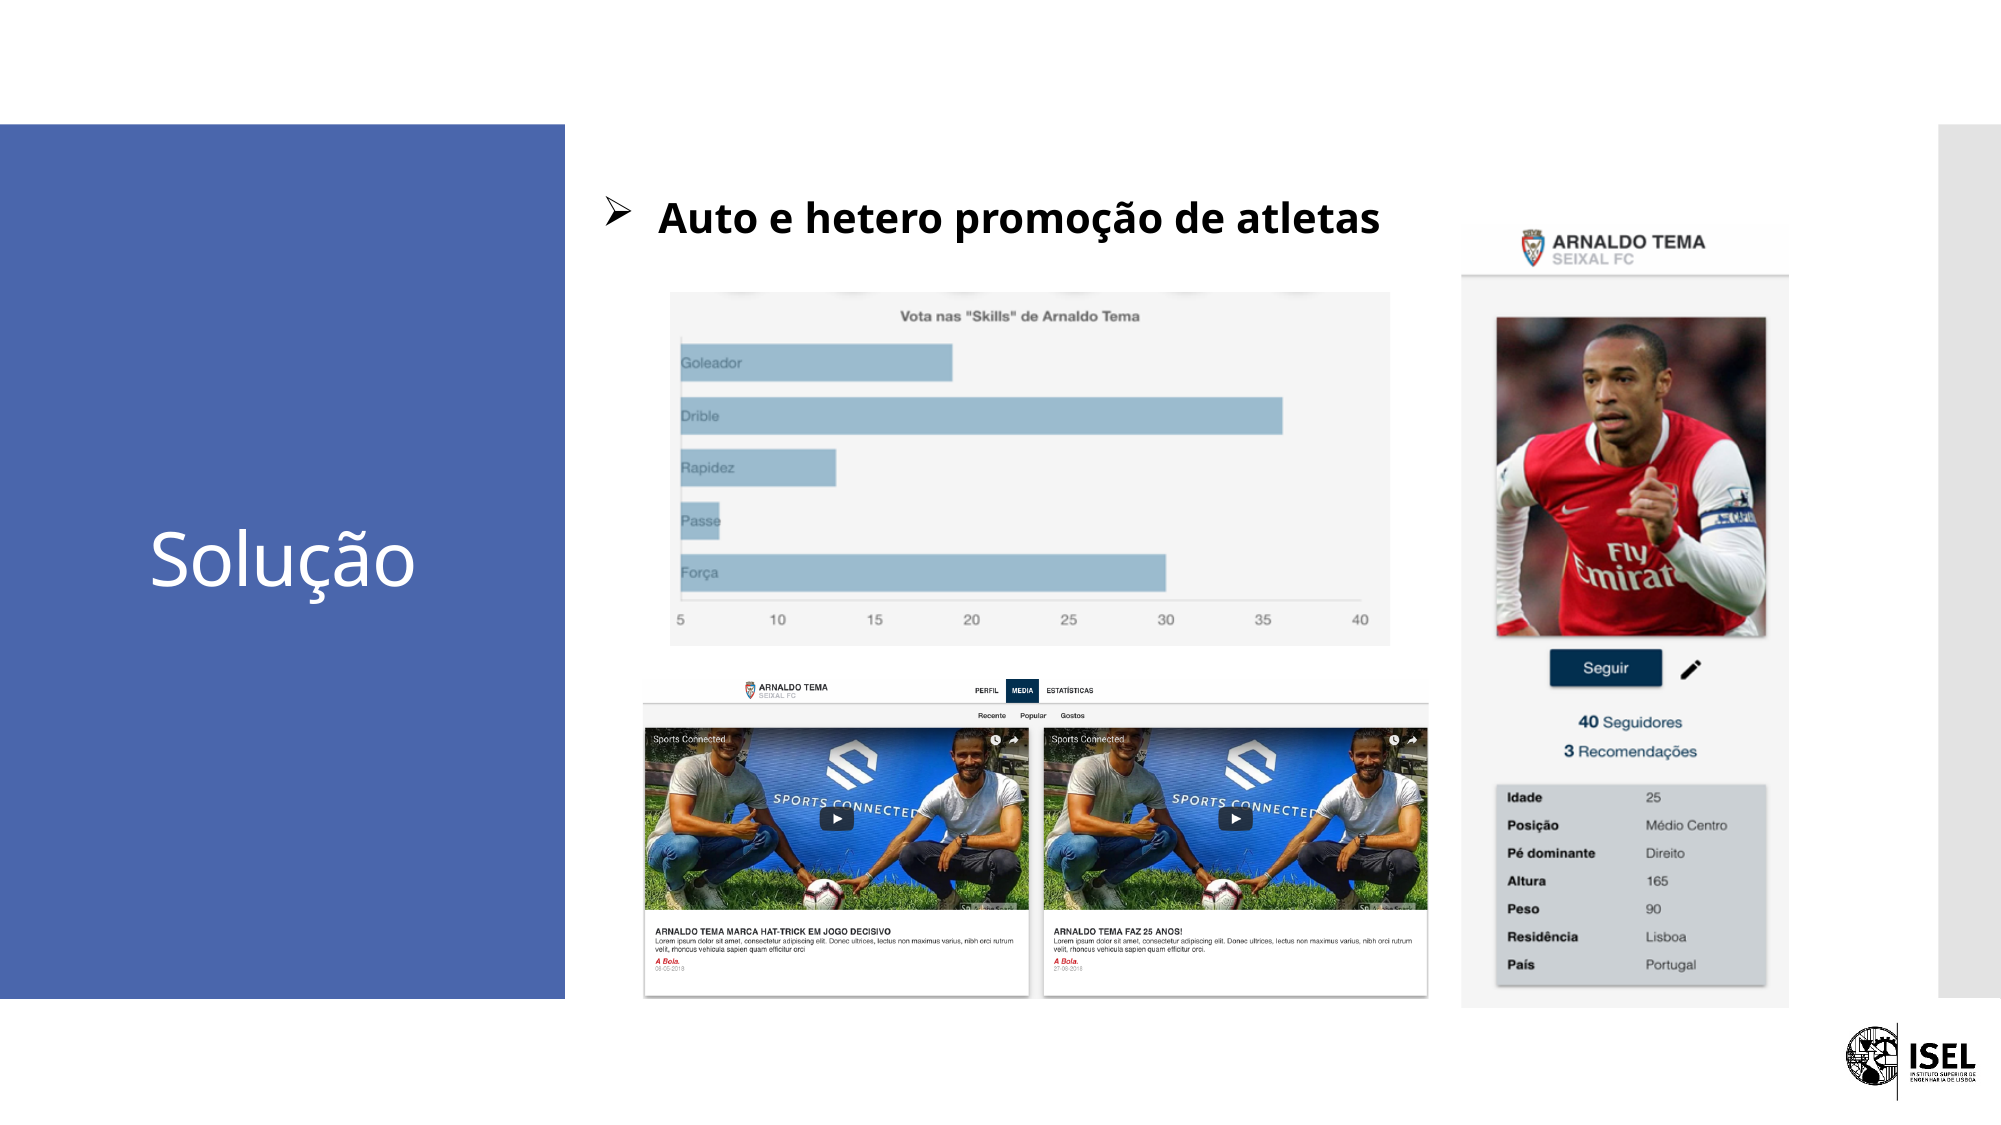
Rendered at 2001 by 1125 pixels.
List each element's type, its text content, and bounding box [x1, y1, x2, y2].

picture [1461, 224, 1790, 1008]
picture [642, 678, 1429, 1000]
picture [669, 292, 1391, 646]
picture [1821, 998, 2000, 1125]
title Solução [41, 184, 525, 940]
text_box Auto e hetero promoção de atletas [587, 184, 1868, 250]
